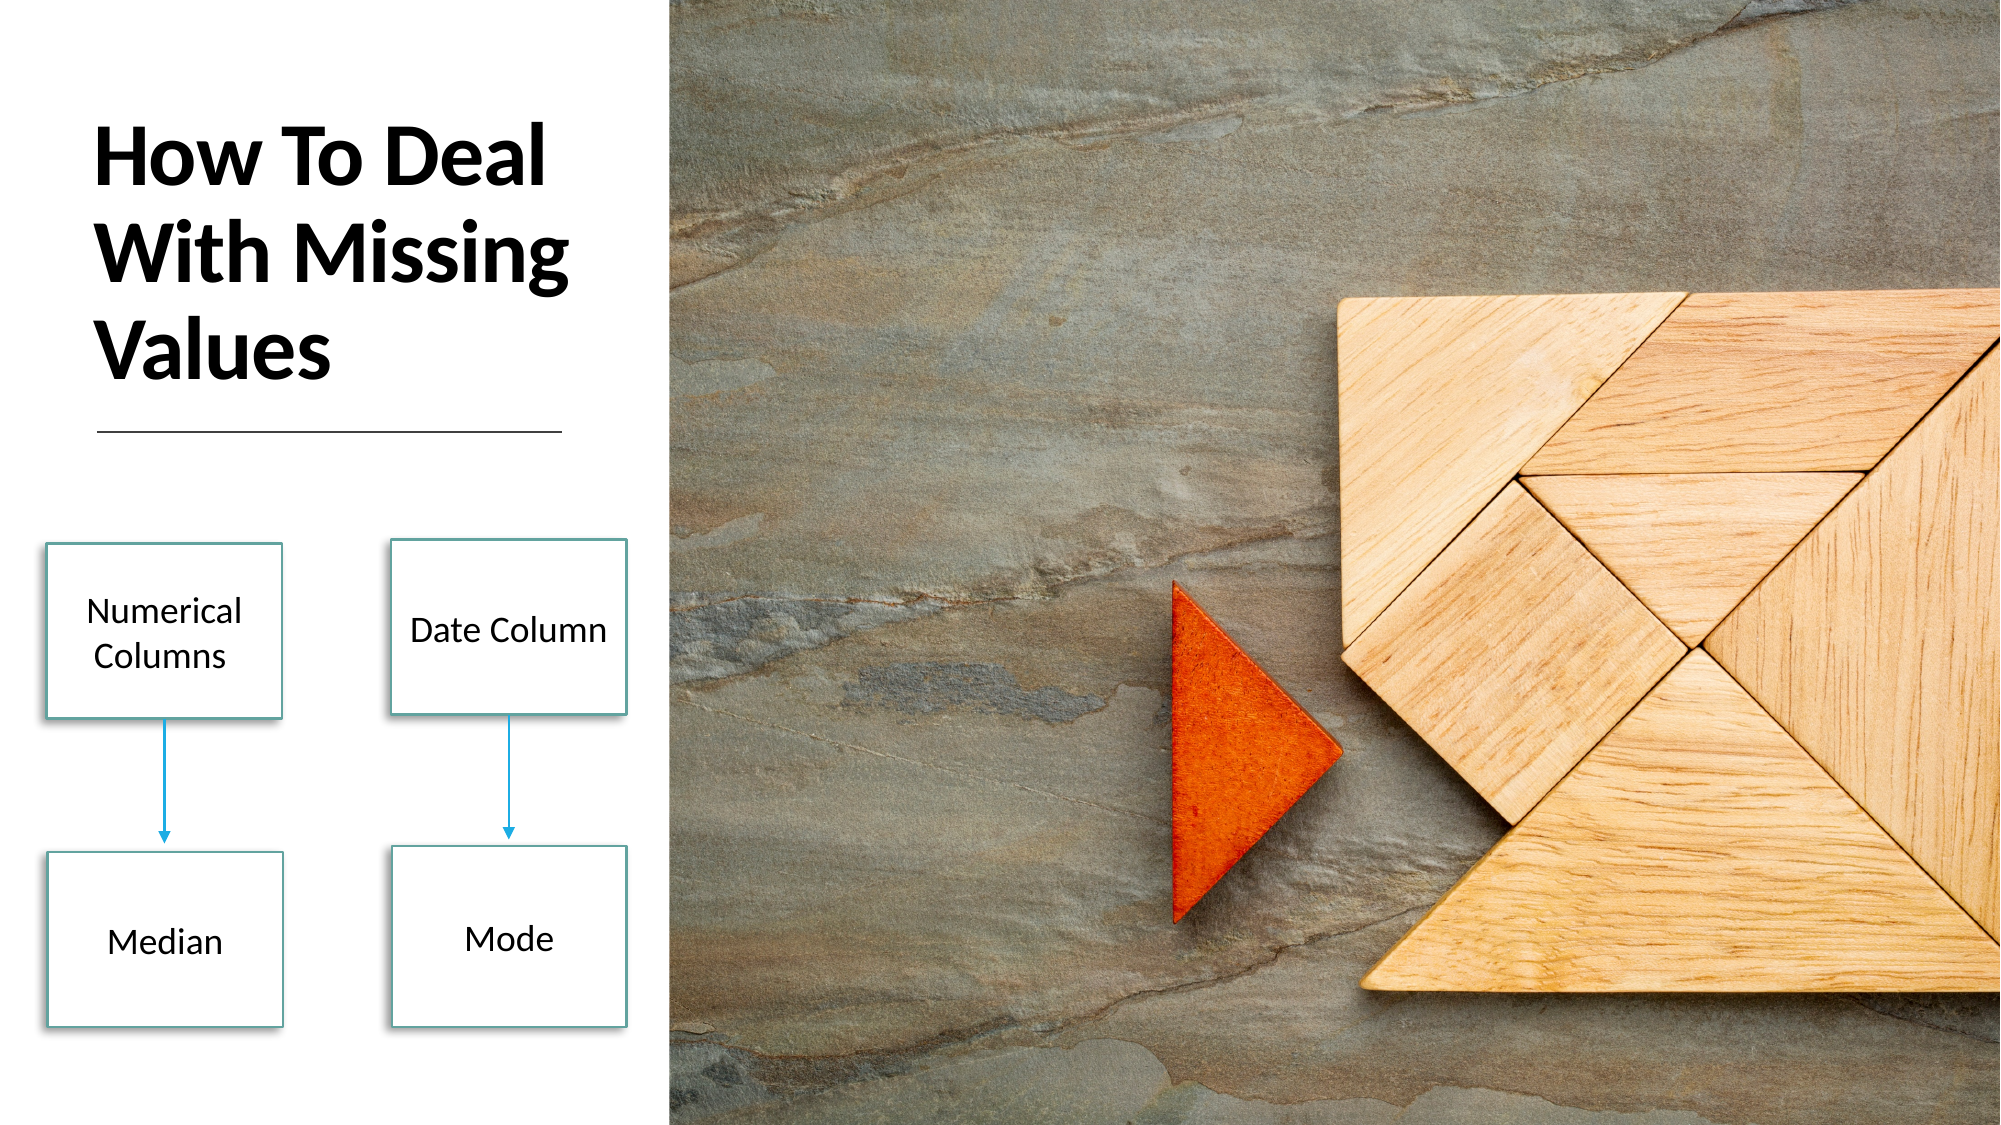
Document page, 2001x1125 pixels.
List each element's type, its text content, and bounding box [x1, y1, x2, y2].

text_box Numerical Columns [45, 542, 283, 720]
title How To Deal With Missing Values [78, 84, 587, 407]
text_box Date Column [390, 538, 628, 716]
text_box [0, 0, 668, 1125]
text_box Median [46, 851, 284, 1028]
text_box Mode [391, 845, 628, 1028]
picture [668, 0, 2000, 1125]
